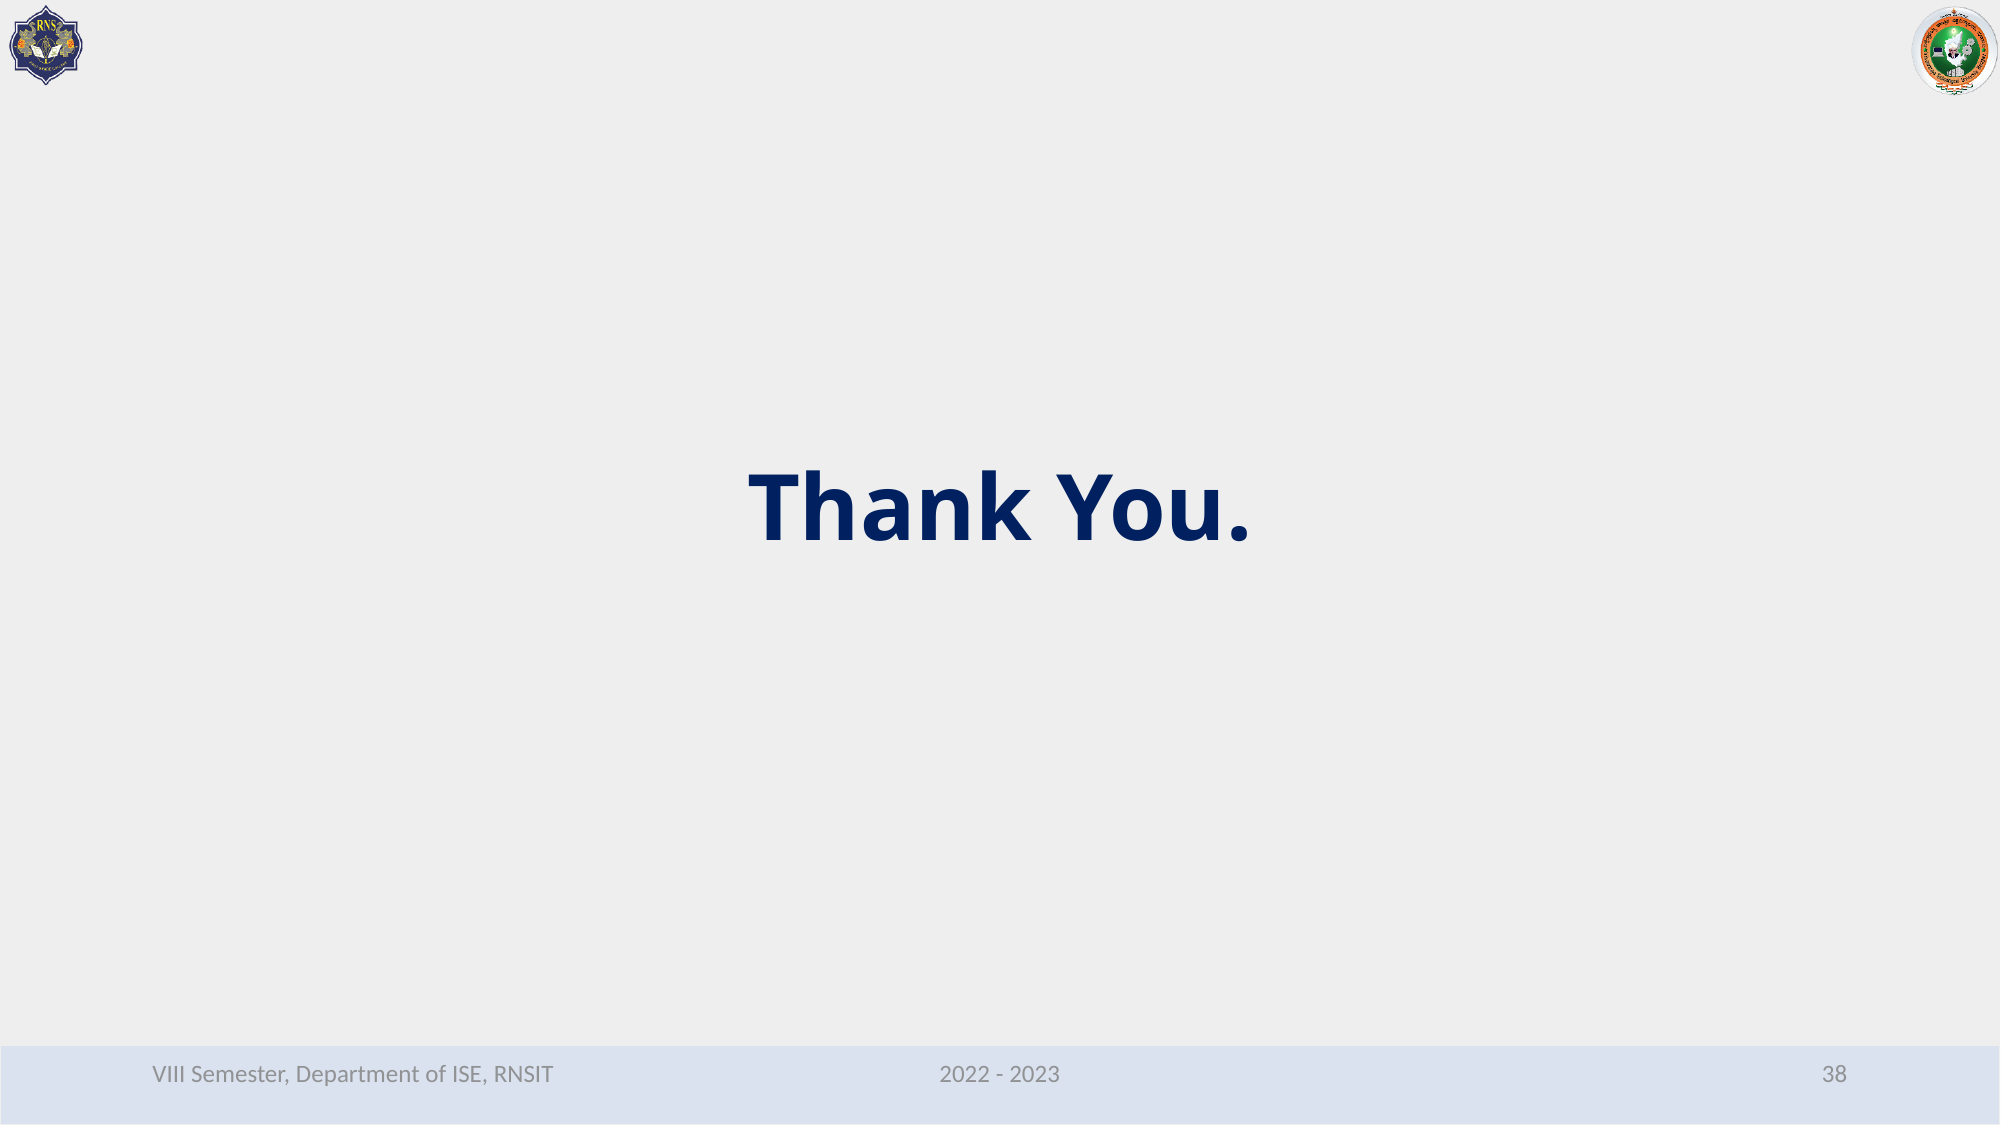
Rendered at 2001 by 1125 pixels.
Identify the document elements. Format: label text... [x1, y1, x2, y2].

slide_number VIII Semester, Department of ISE, RNSIT [137, 1042, 662, 1103]
title Thank You. [137, 453, 1863, 672]
slide_number 38 [1412, 1042, 1863, 1103]
picture [0, 0, 91, 91]
picture [1909, 5, 2000, 96]
footer 2022 - 2023 [662, 1042, 1338, 1103]
